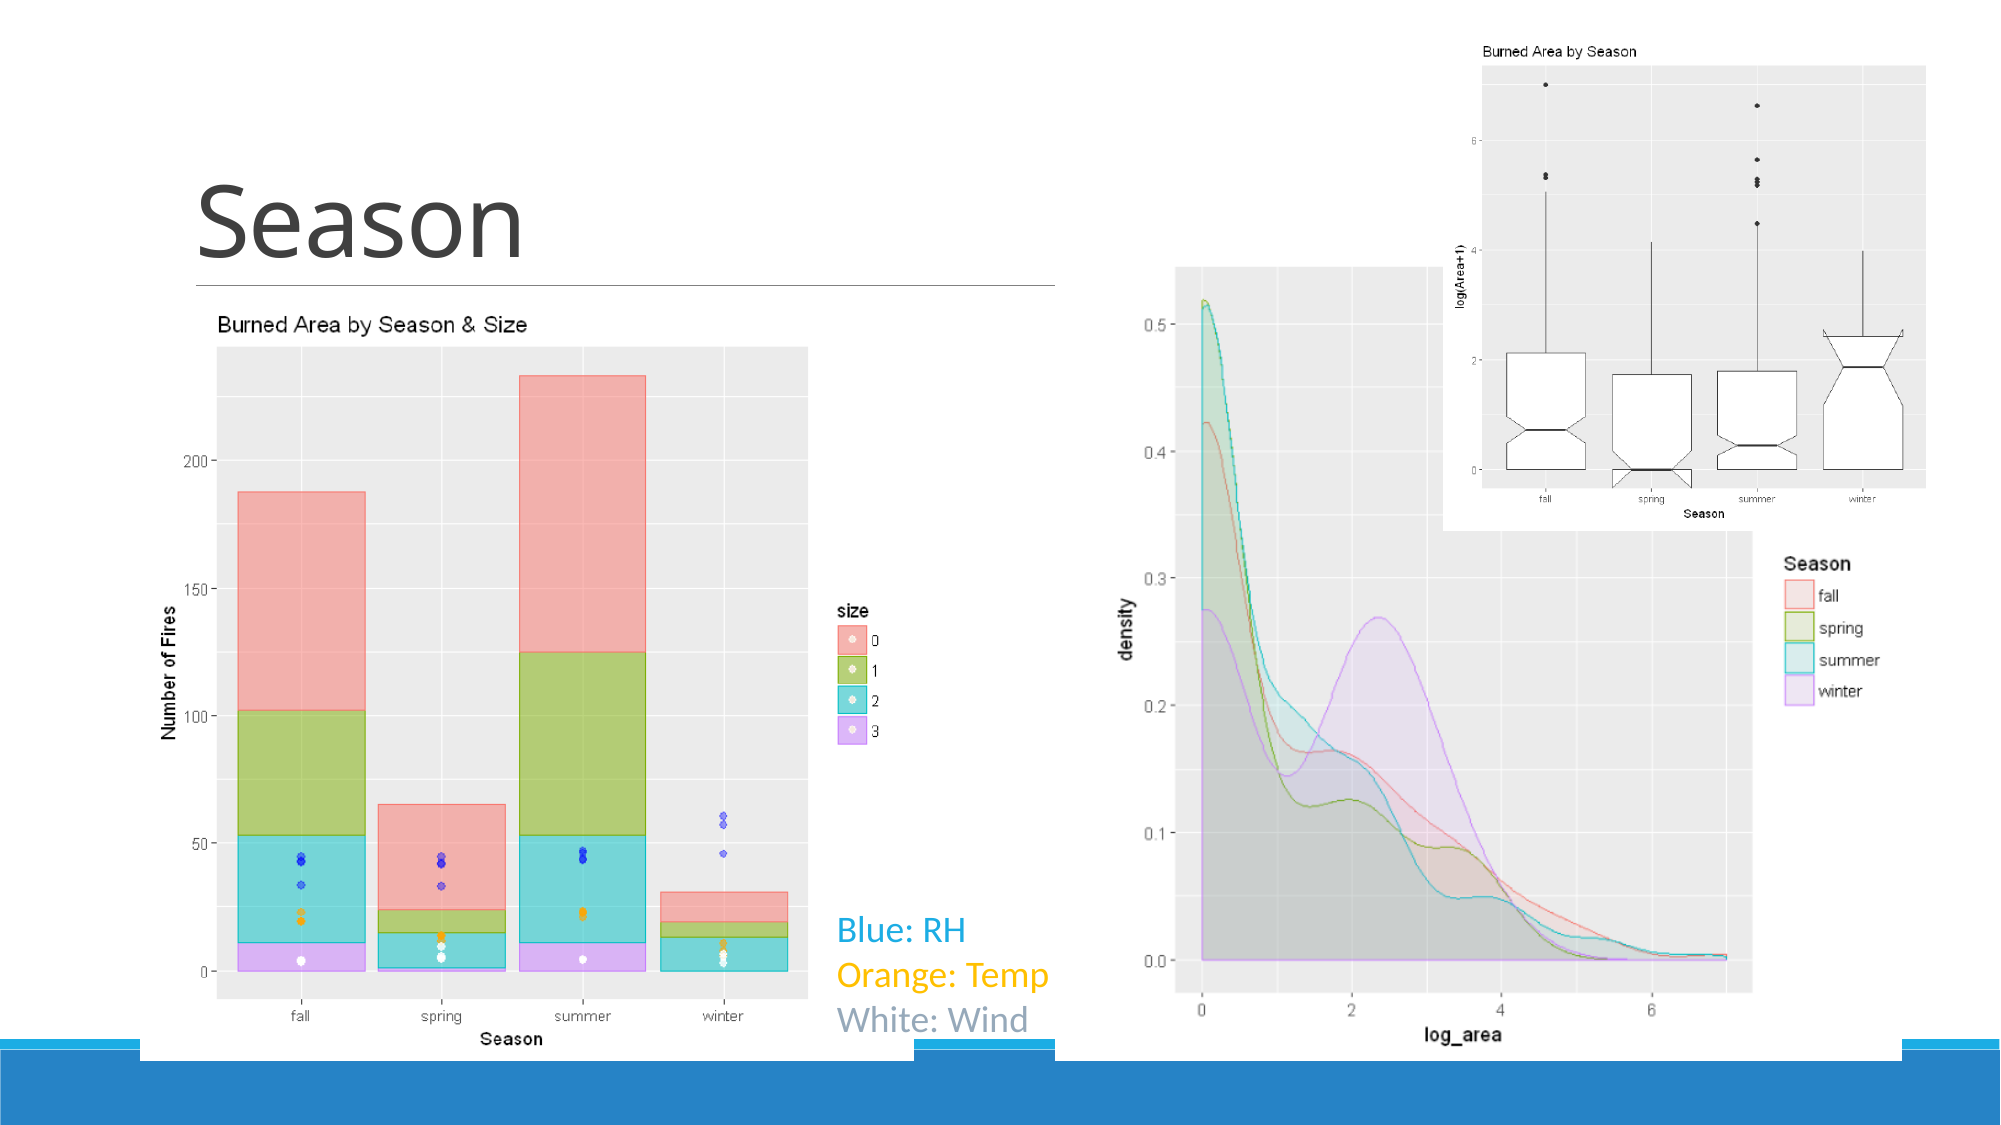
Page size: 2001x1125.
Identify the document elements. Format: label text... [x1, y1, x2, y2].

picture [139, 306, 914, 1062]
picture [1055, 39, 1949, 1062]
title Season [180, 47, 1440, 285]
text_box Blue: RH Orange: Temp White: Wind [923, 897, 1052, 1047]
